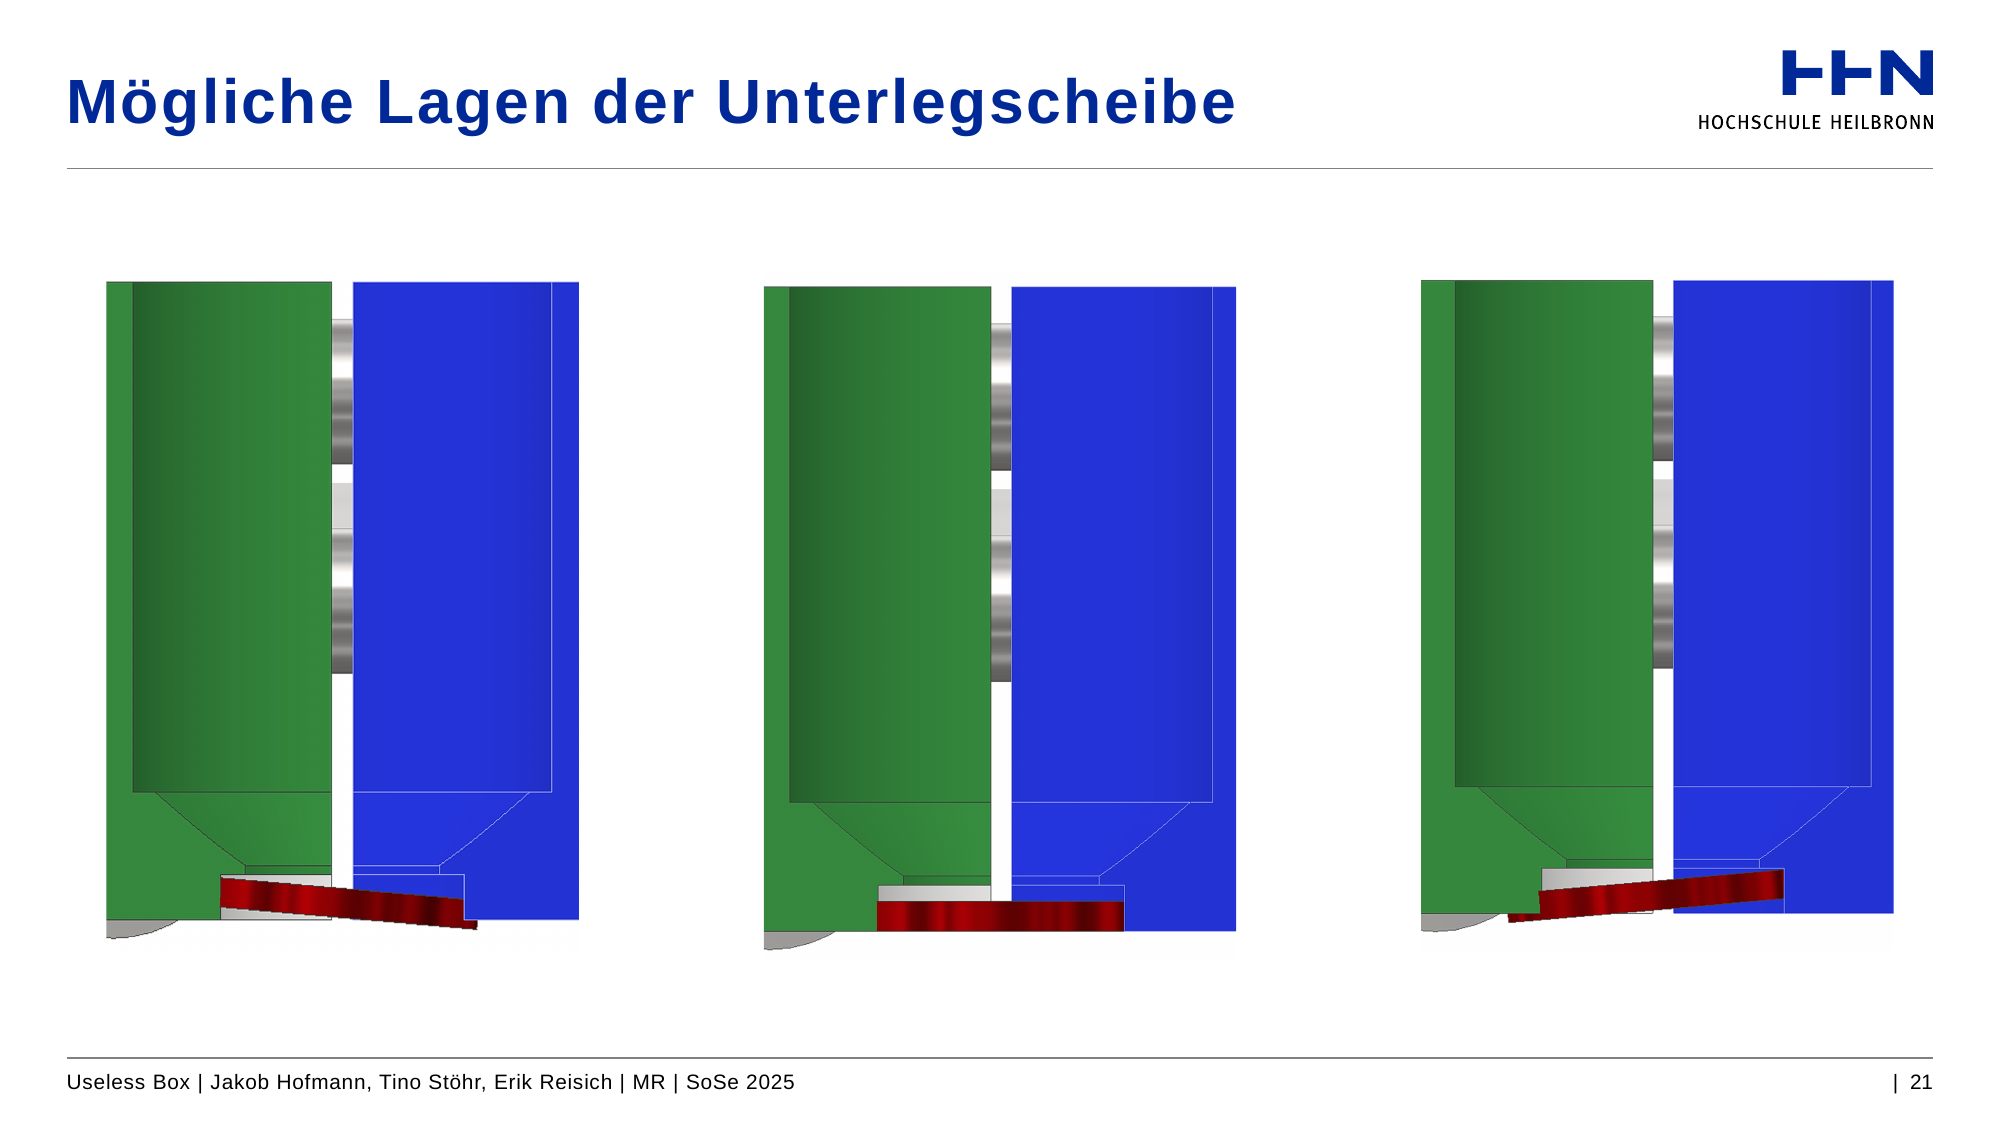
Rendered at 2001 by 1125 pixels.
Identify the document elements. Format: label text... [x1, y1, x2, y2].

picture [763, 271, 1237, 961]
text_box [1237, 276, 1894, 959]
title Mögliche Lagen der Unterlegscheibe [66, 60, 1690, 145]
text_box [106, 276, 763, 959]
footer Useless Box | Jakob Hofmann, Tino Stöhr, Erik Reisich | MR | SoSe 2025 [66, 1068, 1277, 1105]
slide_number | 21 [1621, 1068, 1933, 1105]
